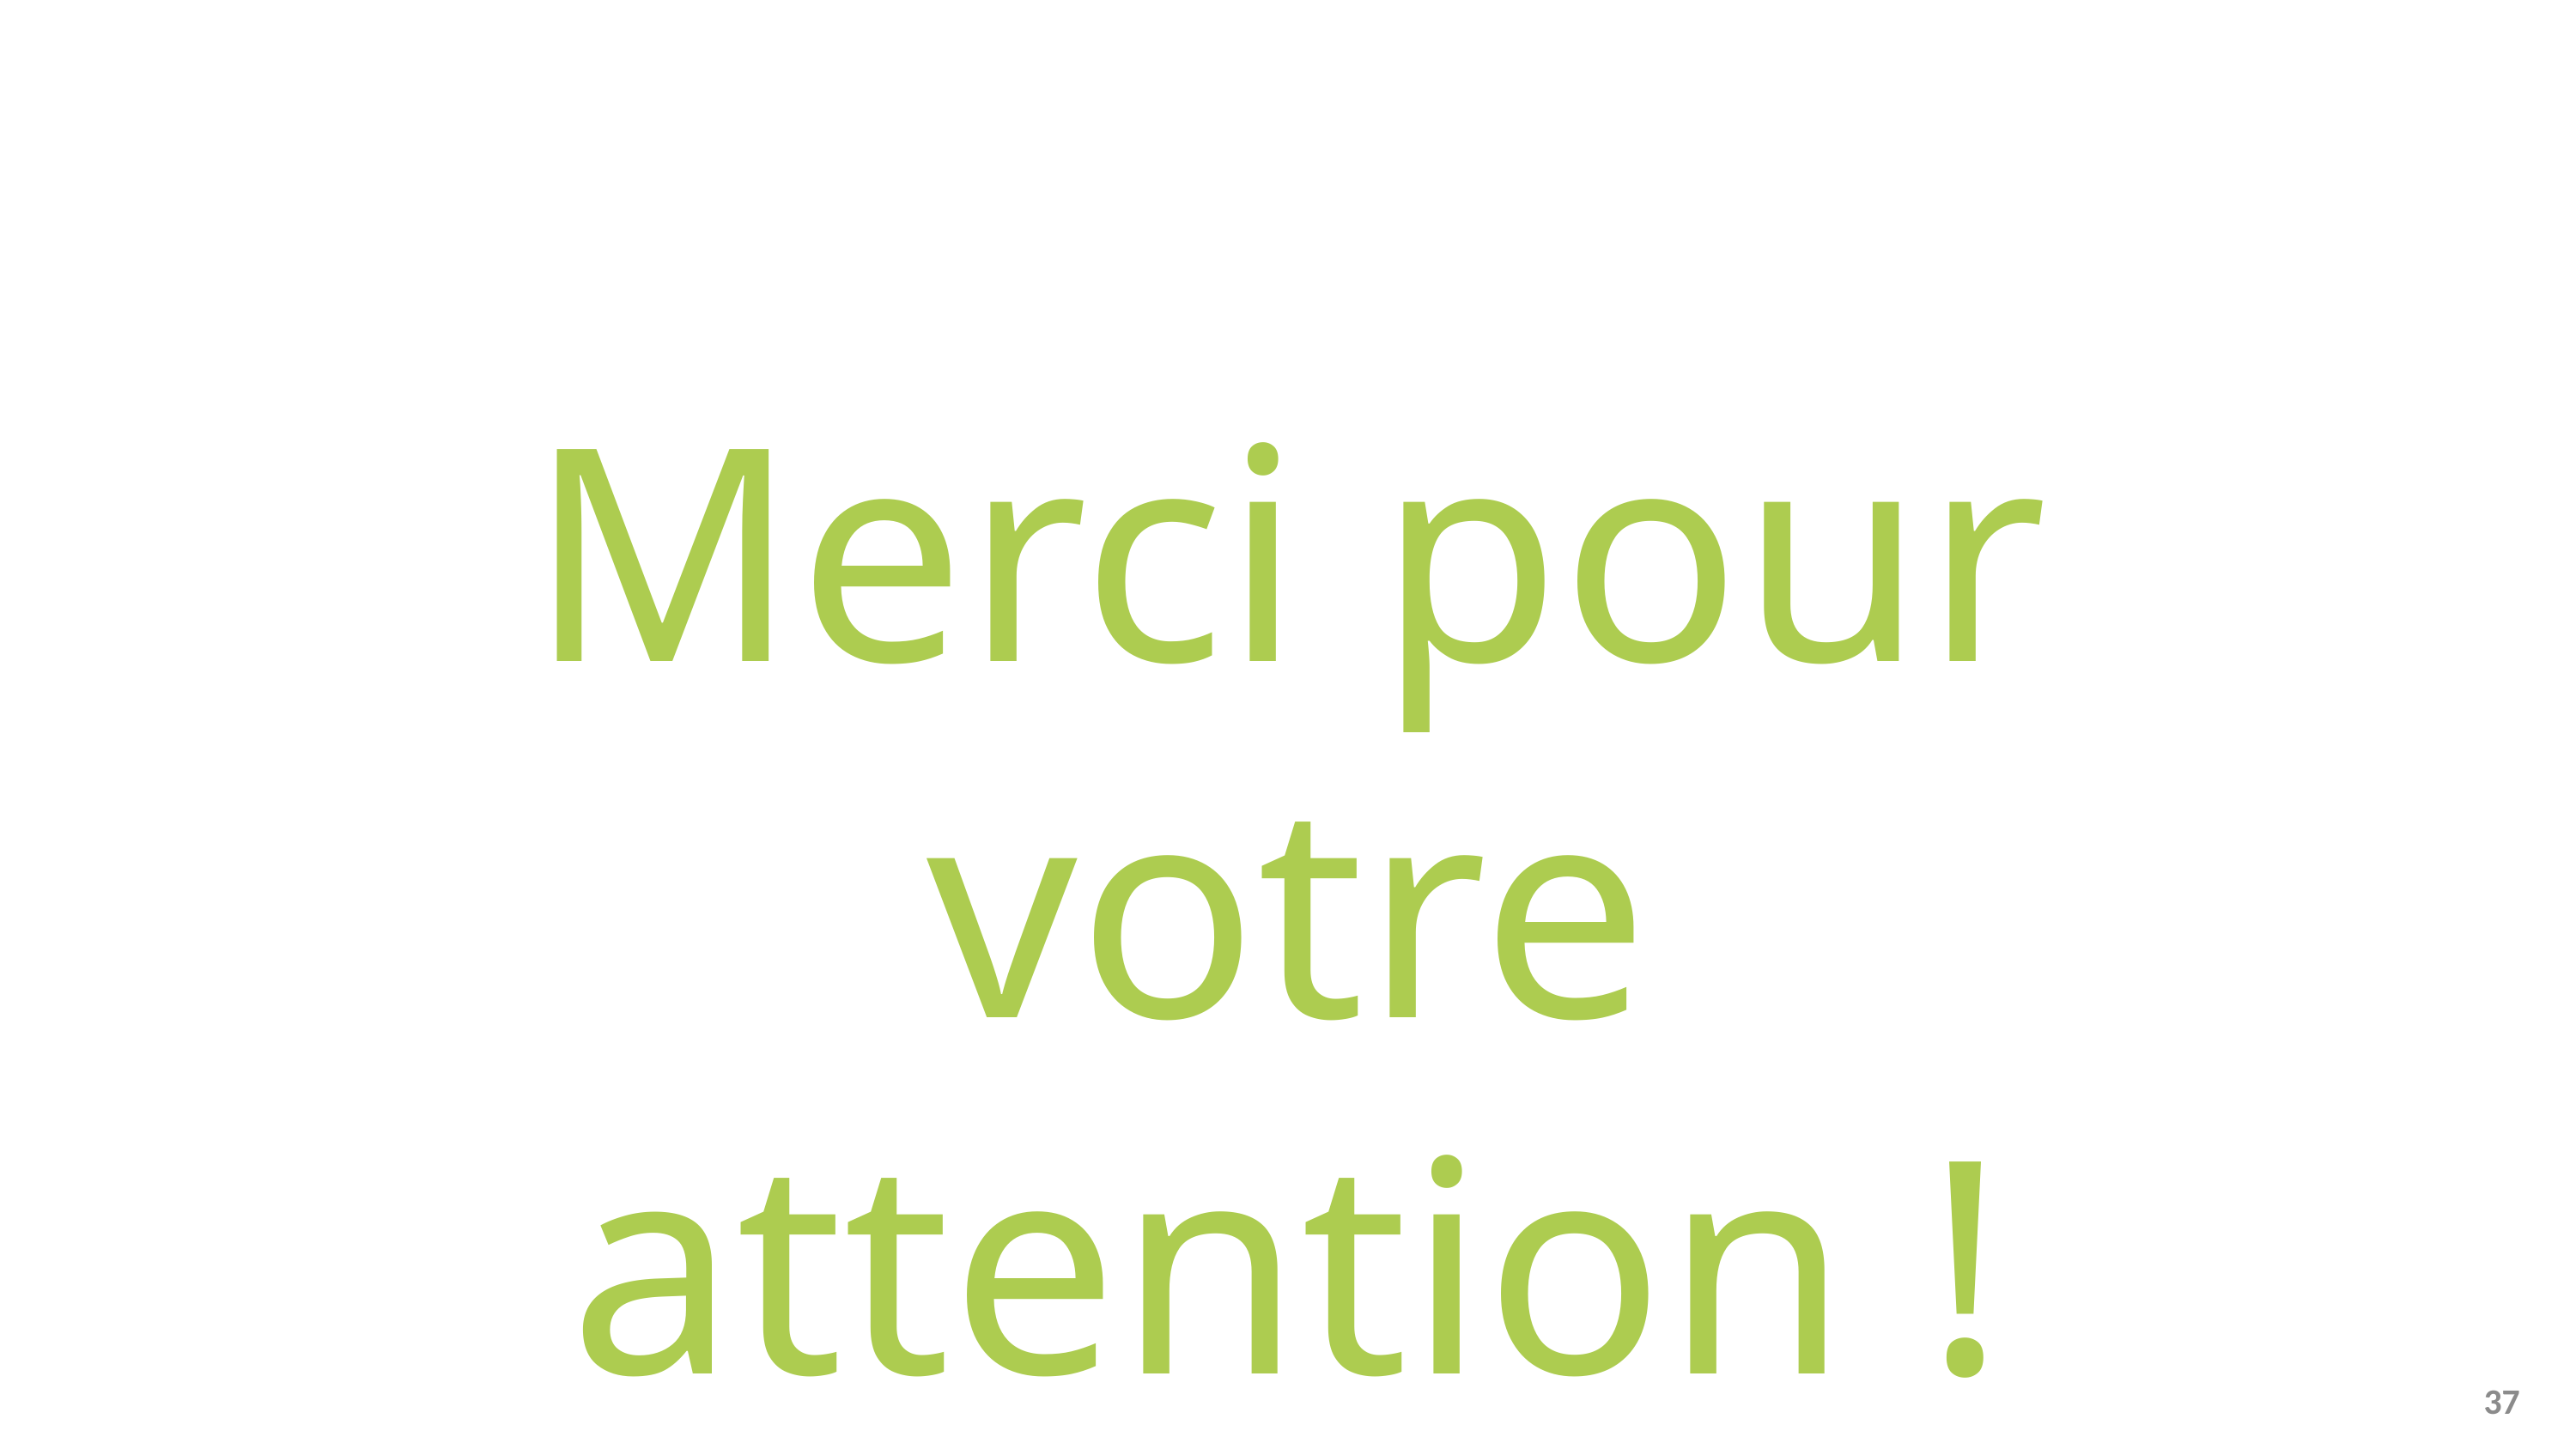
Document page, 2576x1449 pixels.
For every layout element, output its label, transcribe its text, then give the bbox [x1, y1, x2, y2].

text_box Merci pour votre attention ! [293, 358, 2283, 1440]
slide_number 37 [2283, 1374, 2533, 1427]
